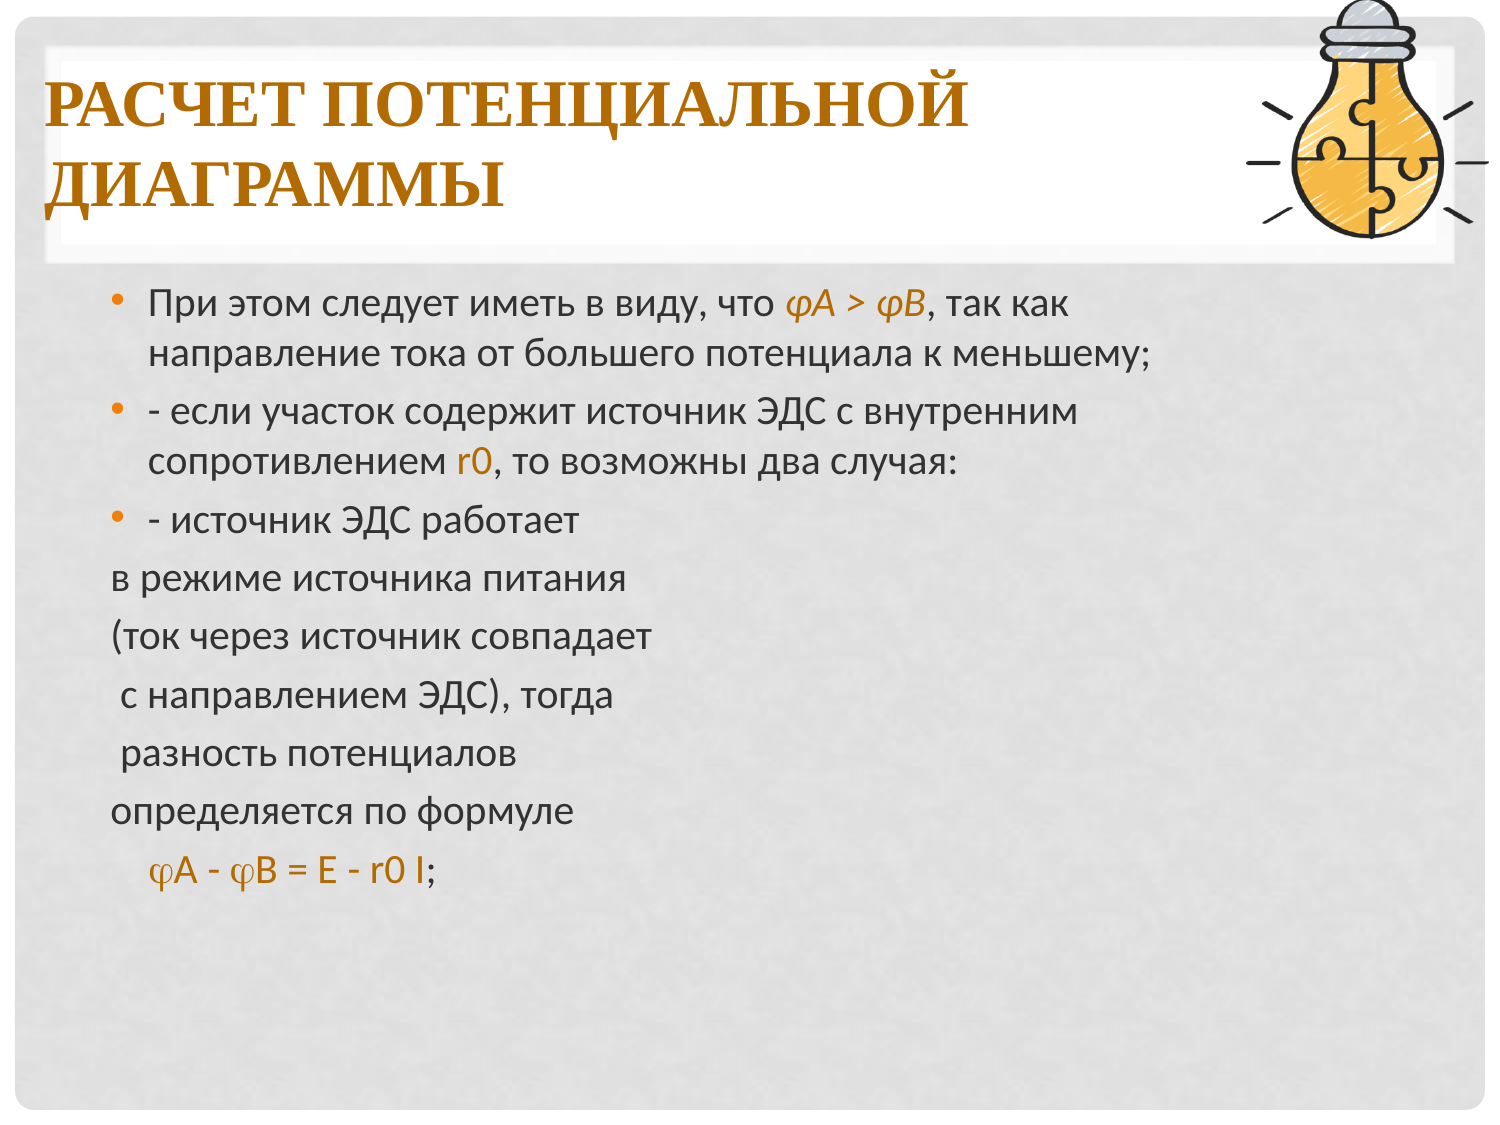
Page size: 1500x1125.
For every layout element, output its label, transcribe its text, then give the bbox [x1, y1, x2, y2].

picture [1245, 0, 1490, 240]
list При этом следует иметь в виду, что φA > φB, так как направление тока от большего потенциала к меньшему; - если участок содержит источник ЭДС с внутренним сопротивлением r0, то возможны два случая: - источник ЭДС работает в режиме источника питания (ток через источник совпадает с направлением ЭДС), тогда разность потенциалов определяется по формуле A - B = E - r0 I; [76, 267, 1176, 1035]
title Расчет потенциальной диаграммы [29, 101, 1058, 177]
